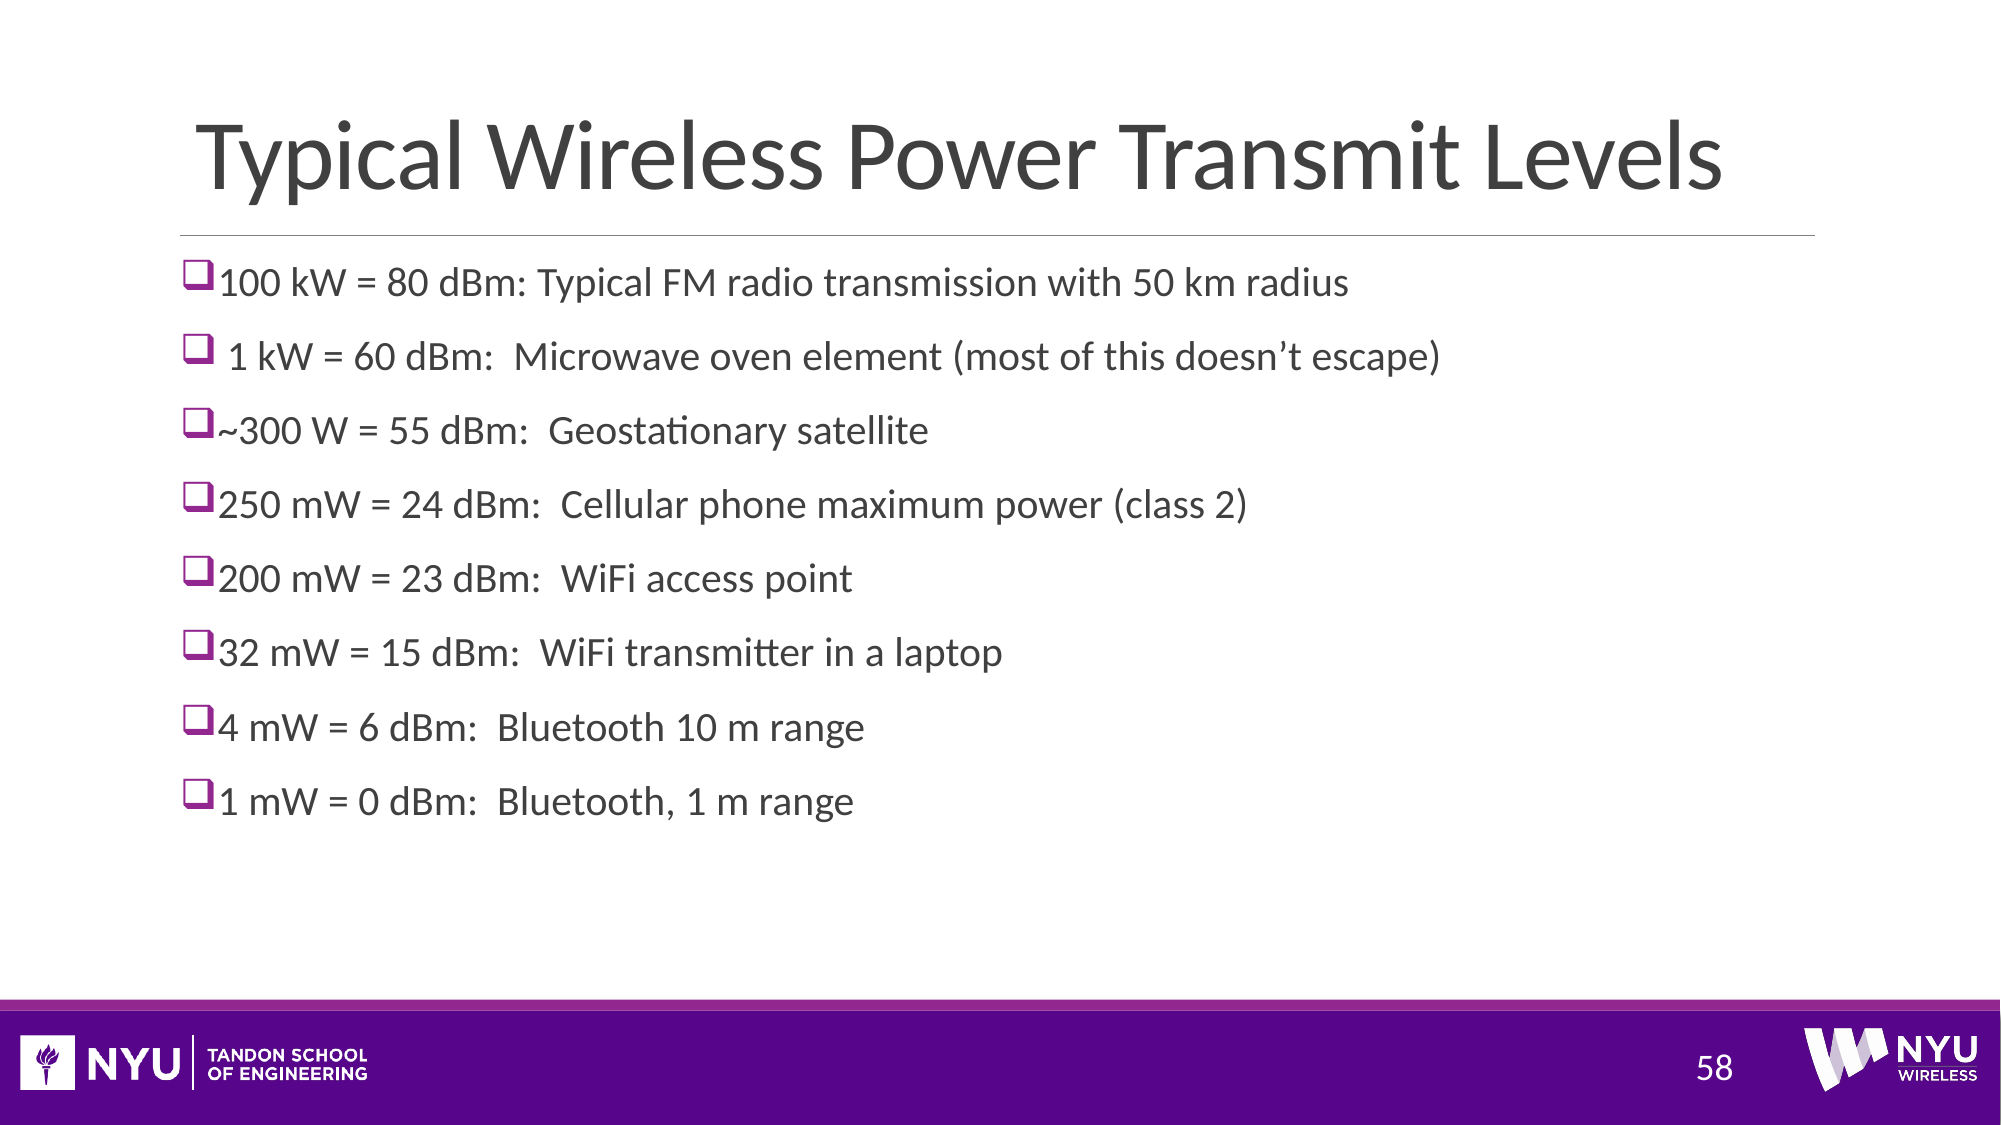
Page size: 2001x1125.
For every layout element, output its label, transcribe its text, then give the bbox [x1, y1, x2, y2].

title Typical Wireless Power Transmit Levels [180, 47, 1830, 218]
slide_number 58 [1533, 1035, 1749, 1096]
list 100 kW = 80 dBm: Typical FM radio transmission with 50 km radius 1 kW = 60 dBm: Microwave oven element (most of this doesn’t escape) ~300 W = 55 dBm: Geostationary satellite 250 mW = 24 dBm: Cellular phone maximum power (class 2) 200 mW = 23 dBm: WiFi access point 32 mW = 15 dBm: WiFi transmitter in a laptop 4 mW = 6 dBm: Bluetooth 10 m range 1 mW = 0 dBm: Bluetooth, 1 m range [180, 252, 1830, 963]
